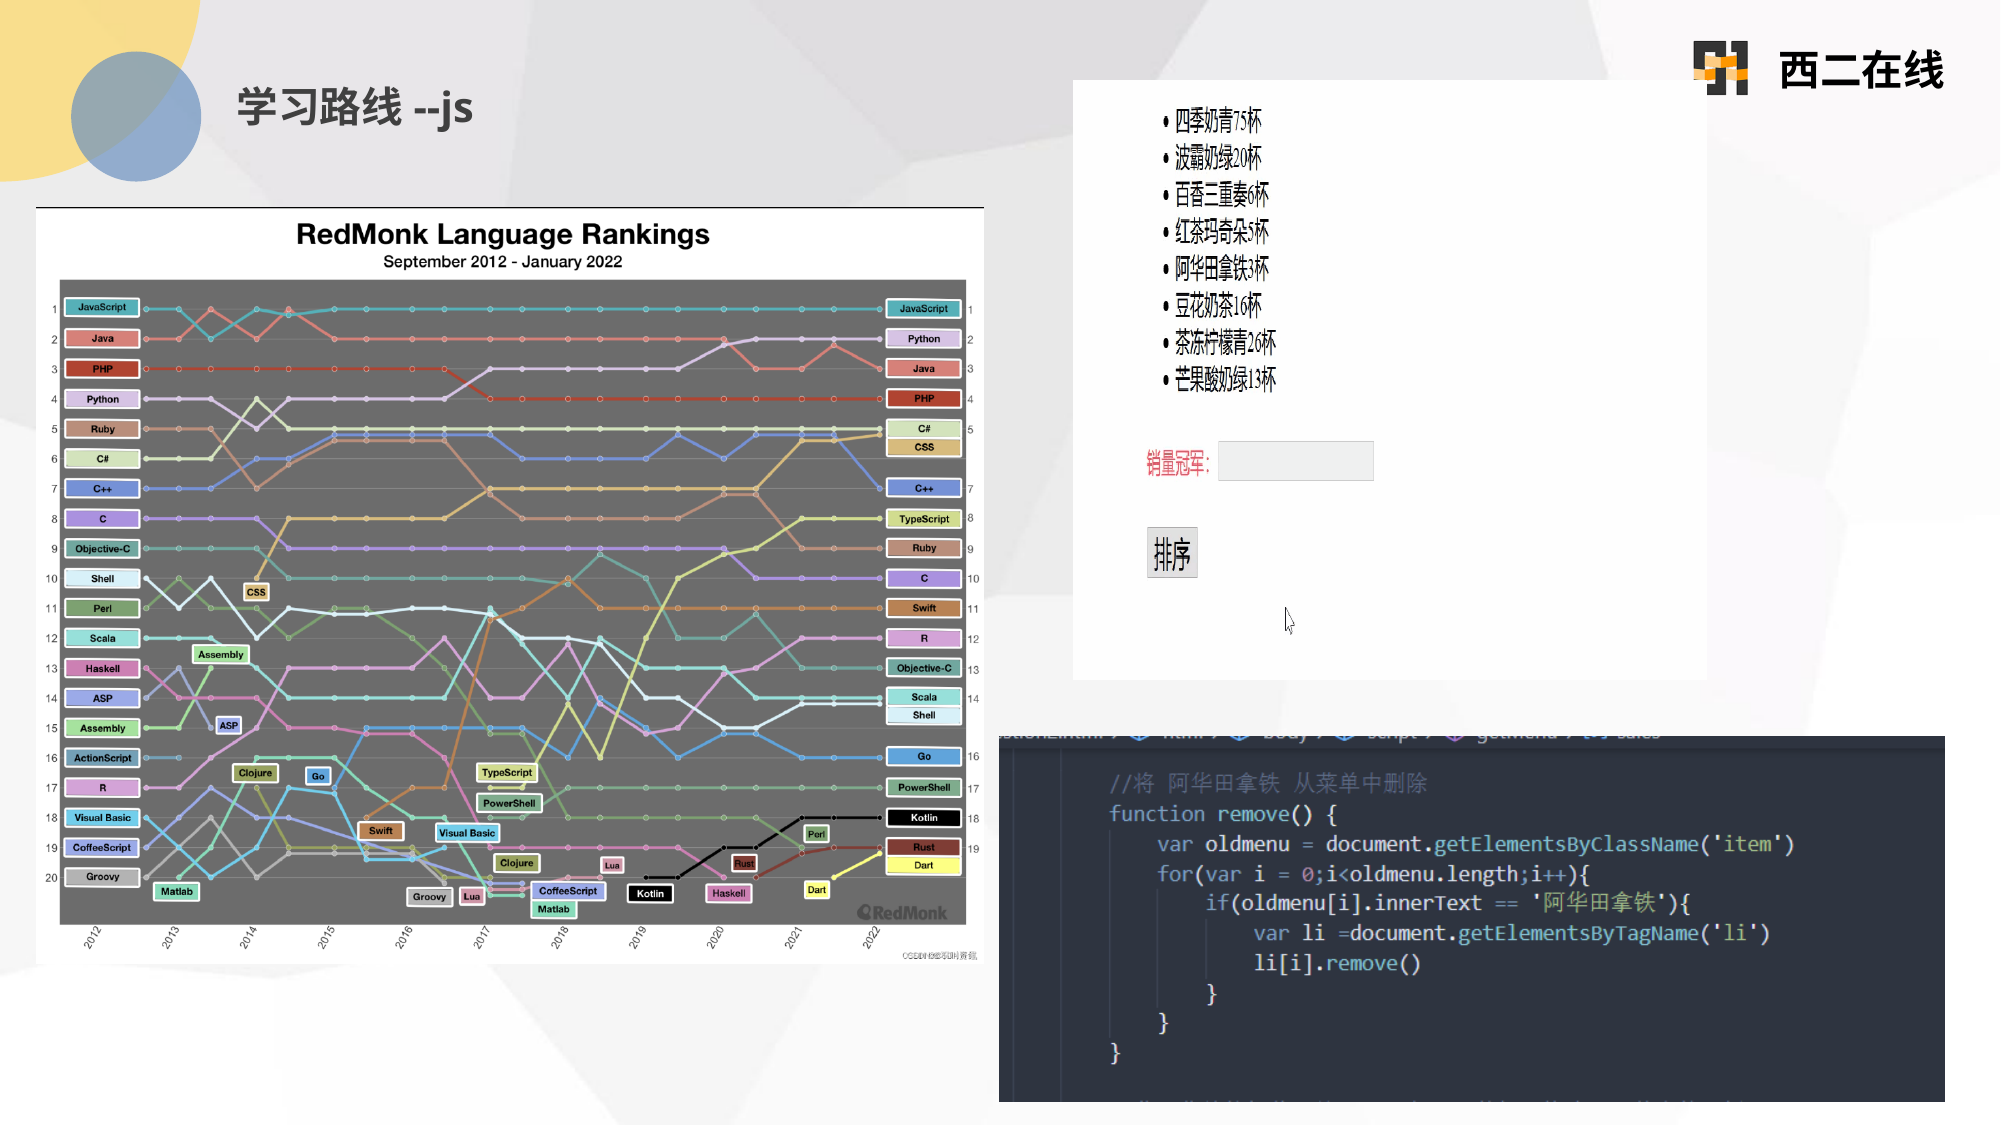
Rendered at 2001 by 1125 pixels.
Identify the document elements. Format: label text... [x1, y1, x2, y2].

text_box 西二在线 [1748, 27, 2000, 118]
text_box 学习路线--js [221, 134, 489, 139]
text_box [70, 50, 200, 183]
picture [0, 0, 2001, 1125]
text_box [150, 47, 836, 134]
text_box [0, 0, 202, 183]
